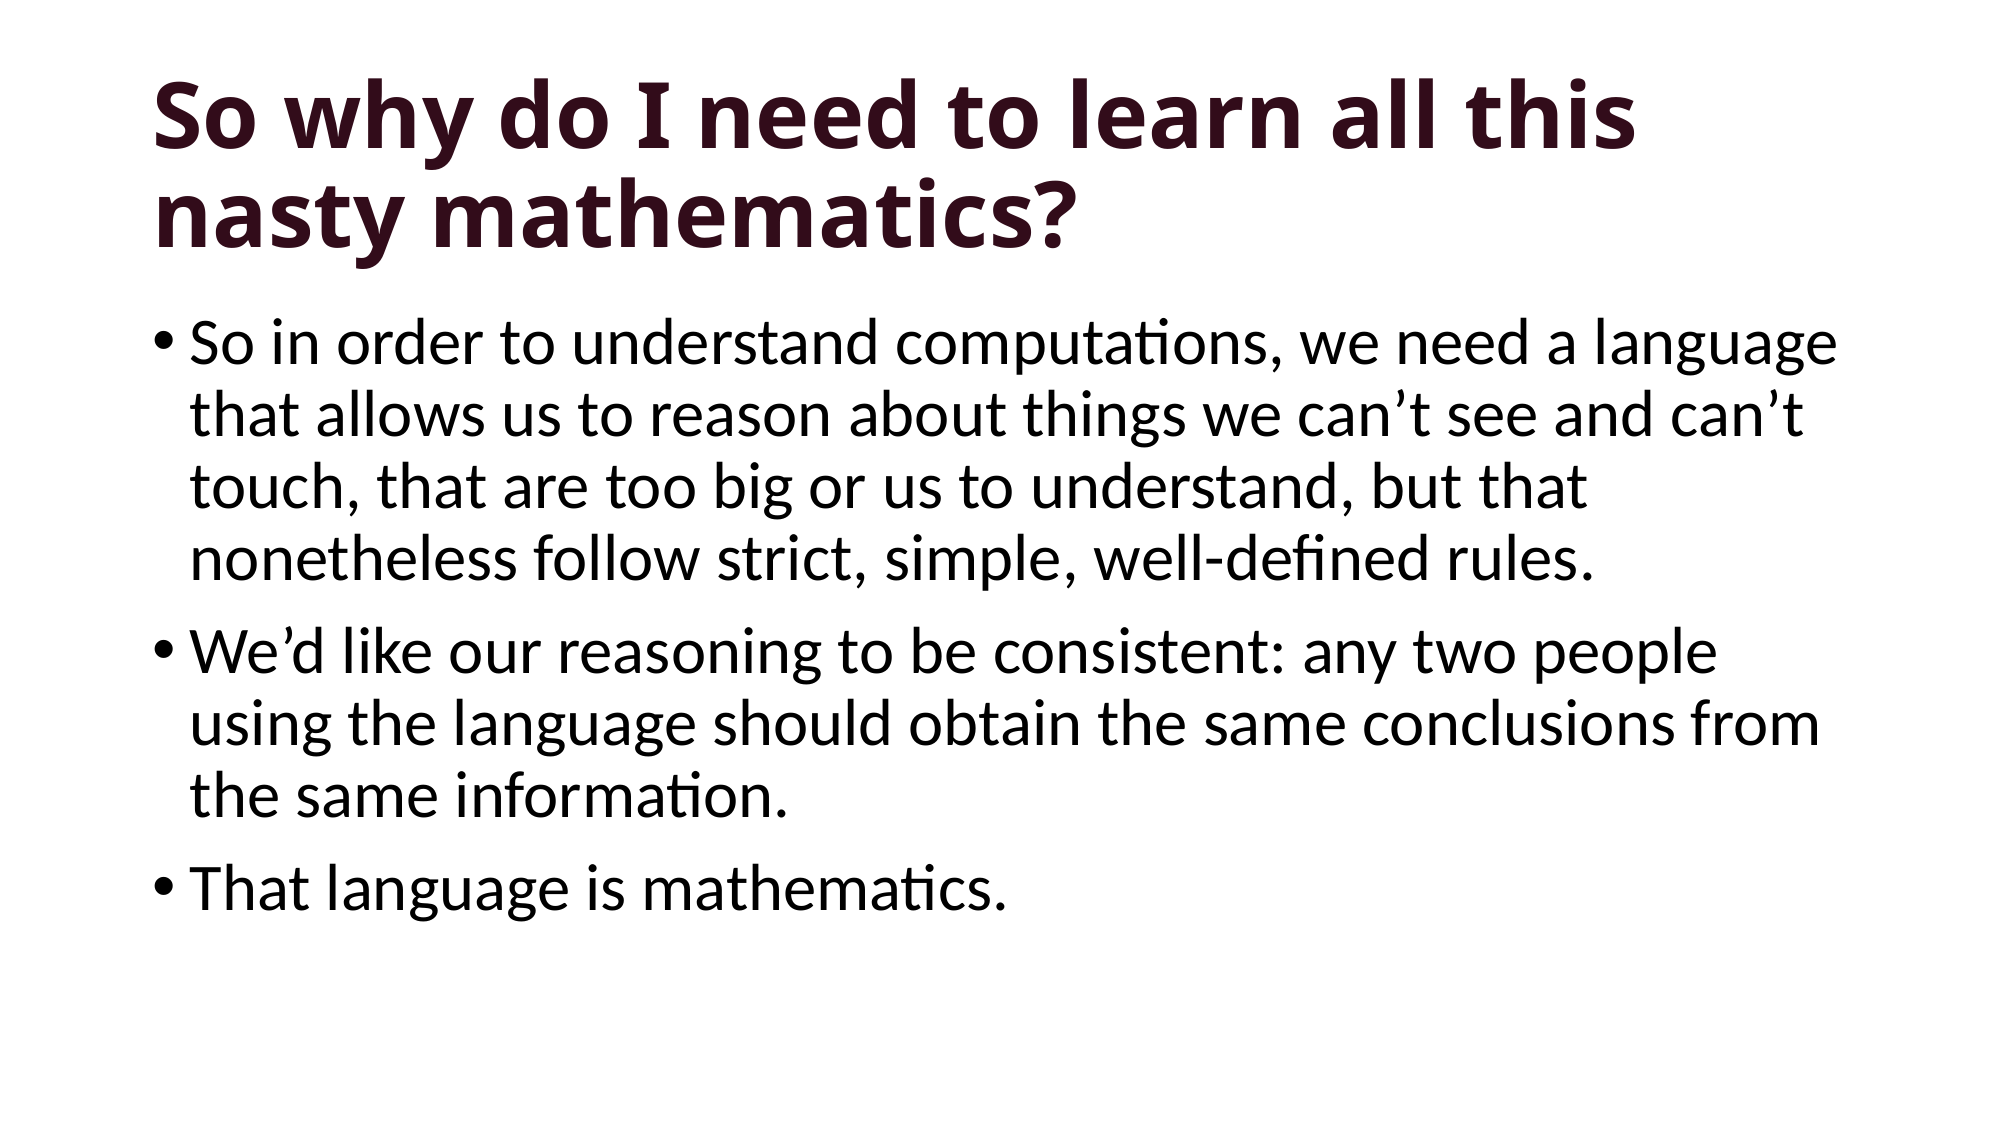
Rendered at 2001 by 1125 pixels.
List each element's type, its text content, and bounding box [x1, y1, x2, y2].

title So why do I need to learn all this nasty mathematics? [137, 59, 1863, 278]
list So in order to understand computations, we need a language that allows us to reason about things we can’t see and can’t touch, that are too big or us to understand, but that nonetheless follow strict, simple, well-defined rules. We’d like our reasoning to be consistent: any two people using the language should obtain the same conclusions from the same information. That language is mathematics. [137, 299, 1863, 1014]
